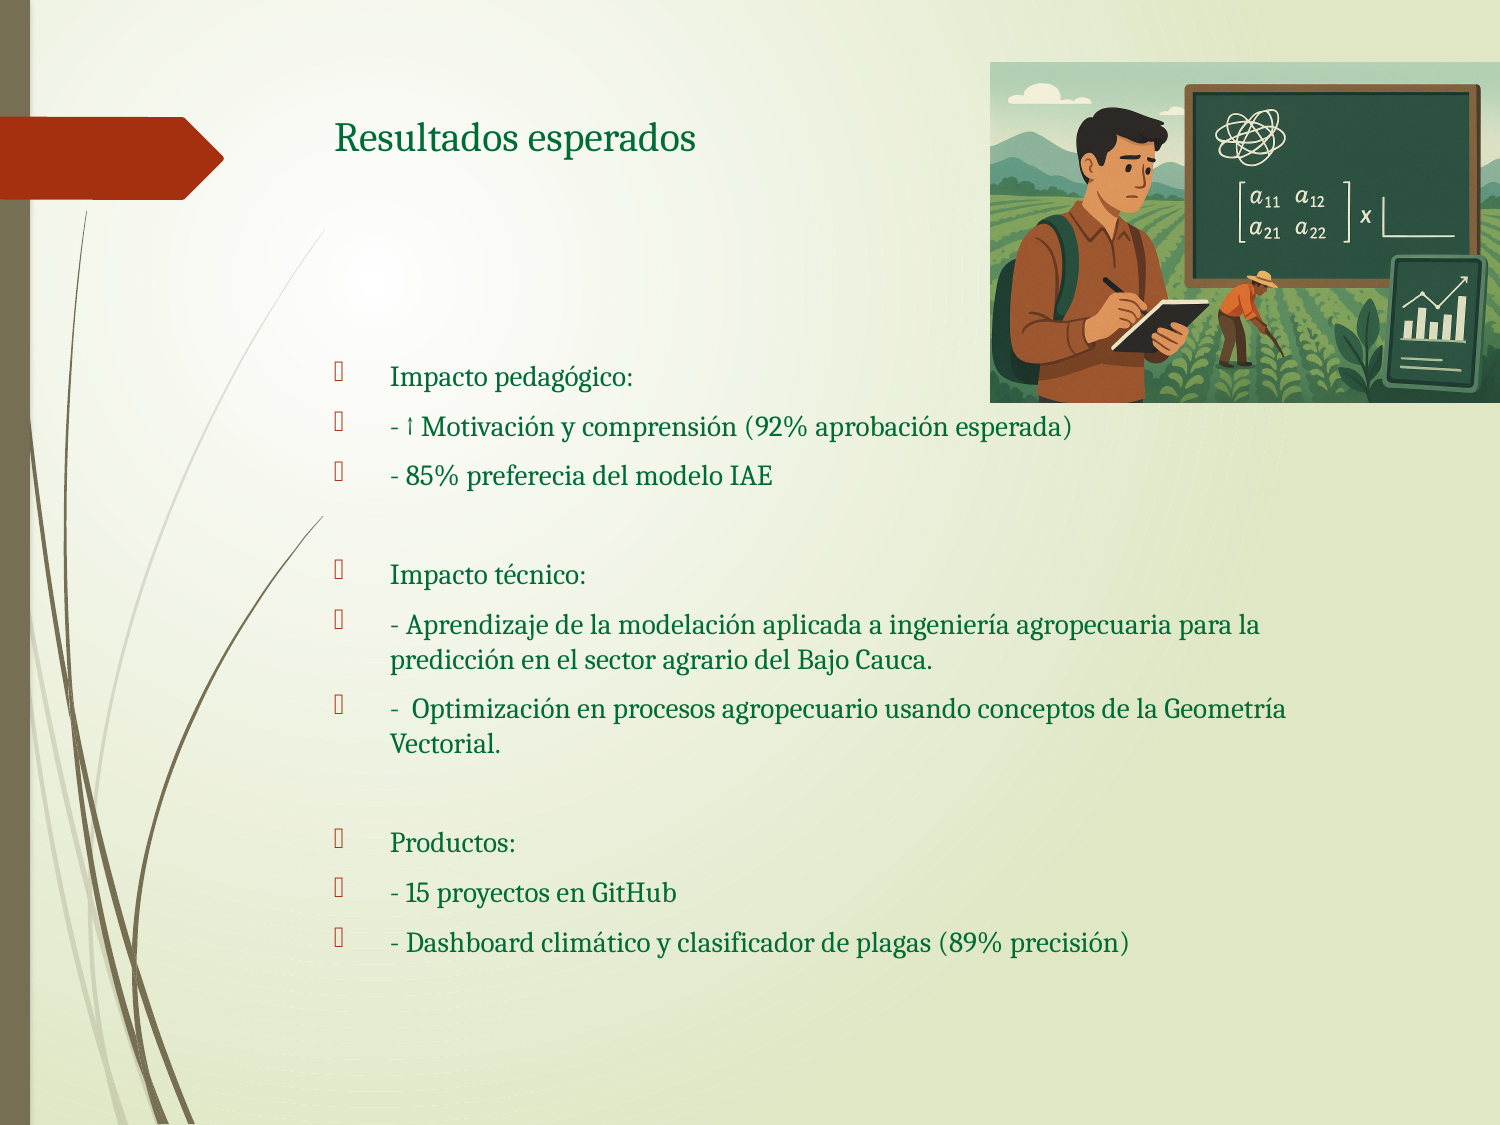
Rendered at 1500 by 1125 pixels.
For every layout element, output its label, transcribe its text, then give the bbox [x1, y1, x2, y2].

title Resultados esperados [319, 102, 984, 313]
picture [989, 62, 1500, 403]
list Impacto pedagógico: - ↑ Motivación y comprensión (92% aprobación esperada) - 85% preferecia del modelo IAE Impacto técnico: - Aprendizaje de la modelación aplicada a ingeniería agropecuaria para la predicción en el sector agrario del Bajo Cauca. - Optimización en procesos agropecuario usando conceptos de la Geometría Vectorial. Productos: - 15 proyectos en GitHub - Dashboard climático y clasificador de plagas (89% precisión) [318, 350, 1400, 970]
